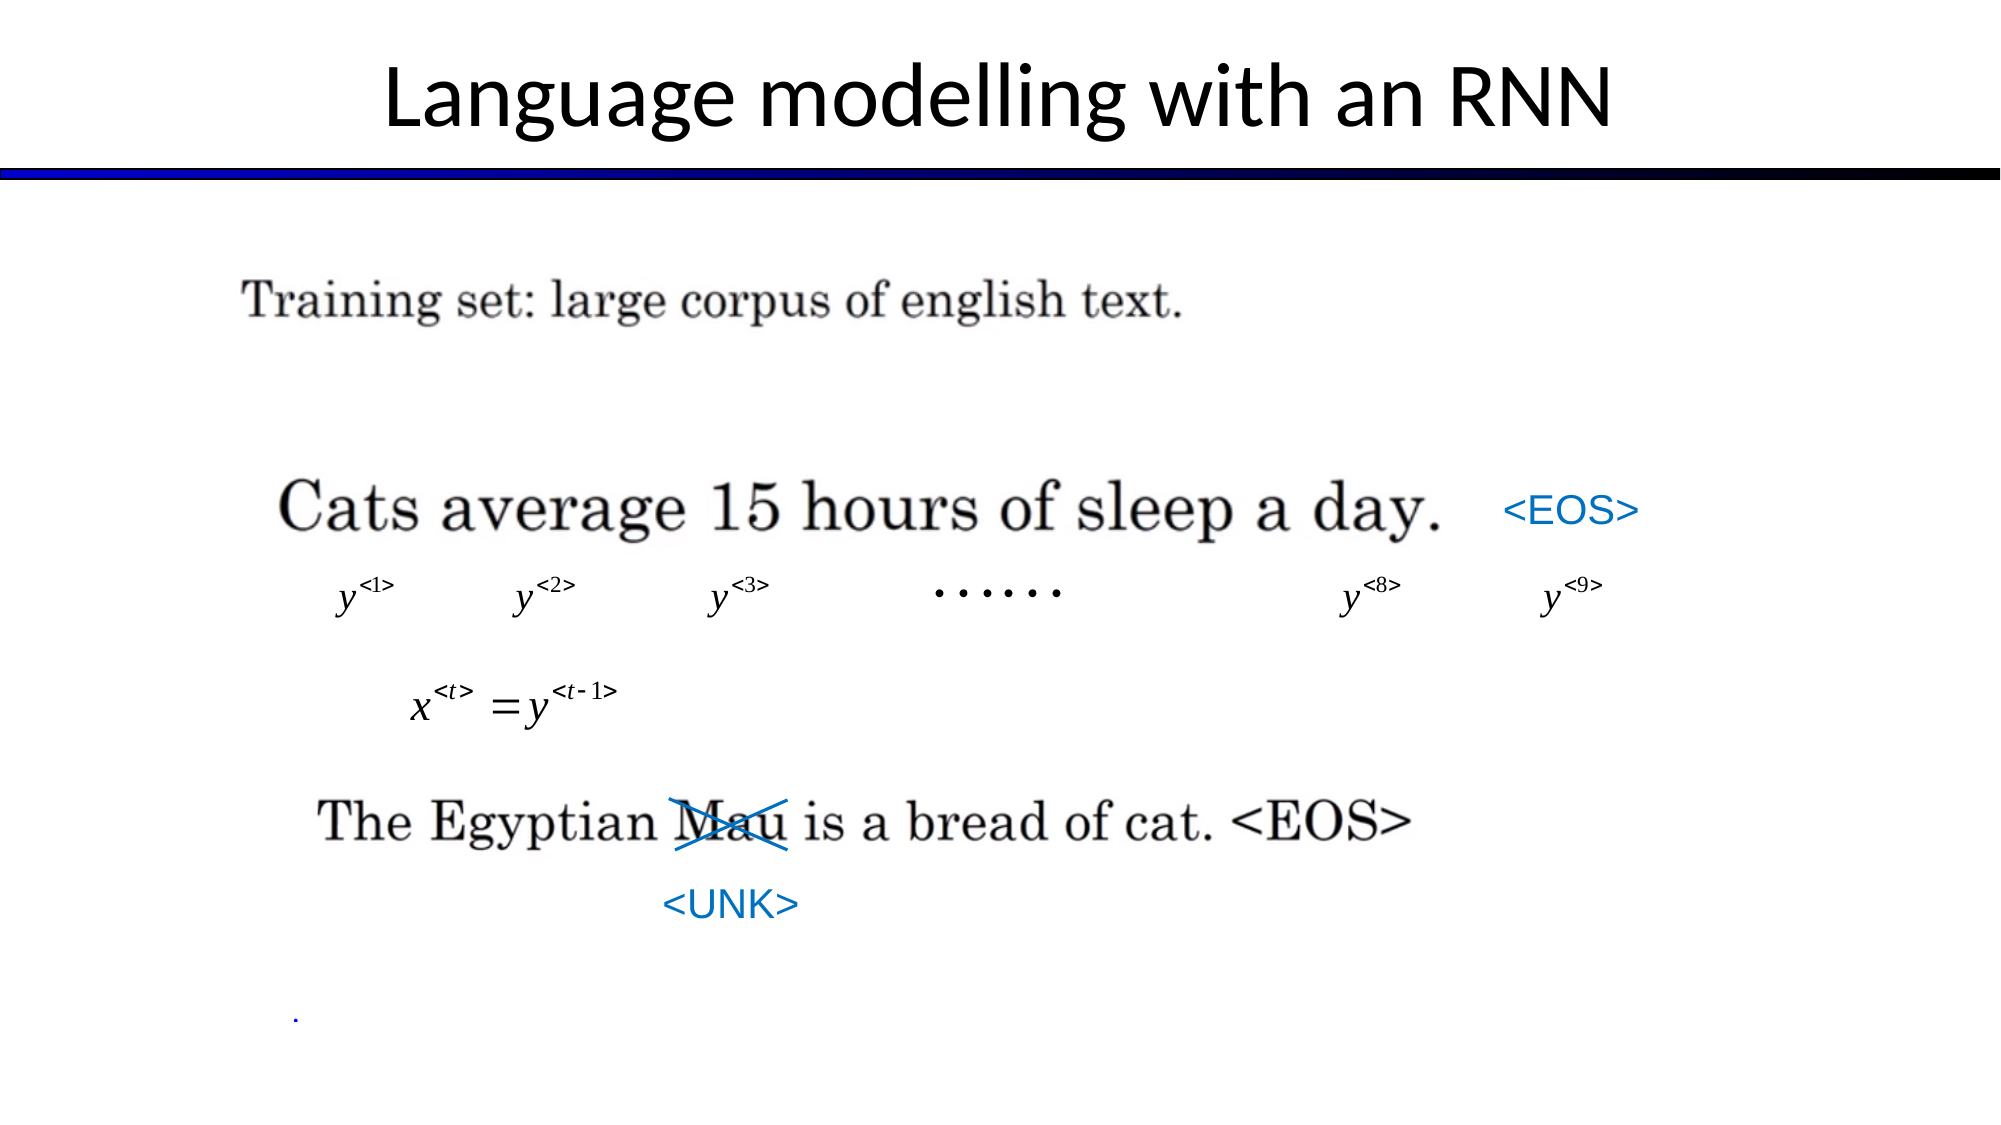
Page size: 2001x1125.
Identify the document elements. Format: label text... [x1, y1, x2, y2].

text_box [1332, 566, 1409, 627]
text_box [401, 670, 625, 739]
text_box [506, 566, 583, 627]
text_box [668, 798, 788, 850]
picture [293, 783, 1419, 1022]
title Language modelling with an RNN [0, 0, 2000, 184]
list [231, 263, 1203, 342]
picture [265, 448, 1474, 567]
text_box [925, 578, 1075, 615]
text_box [701, 566, 778, 627]
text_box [329, 566, 402, 627]
text_box <EOS> [1488, 475, 1655, 541]
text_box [1533, 566, 1610, 627]
